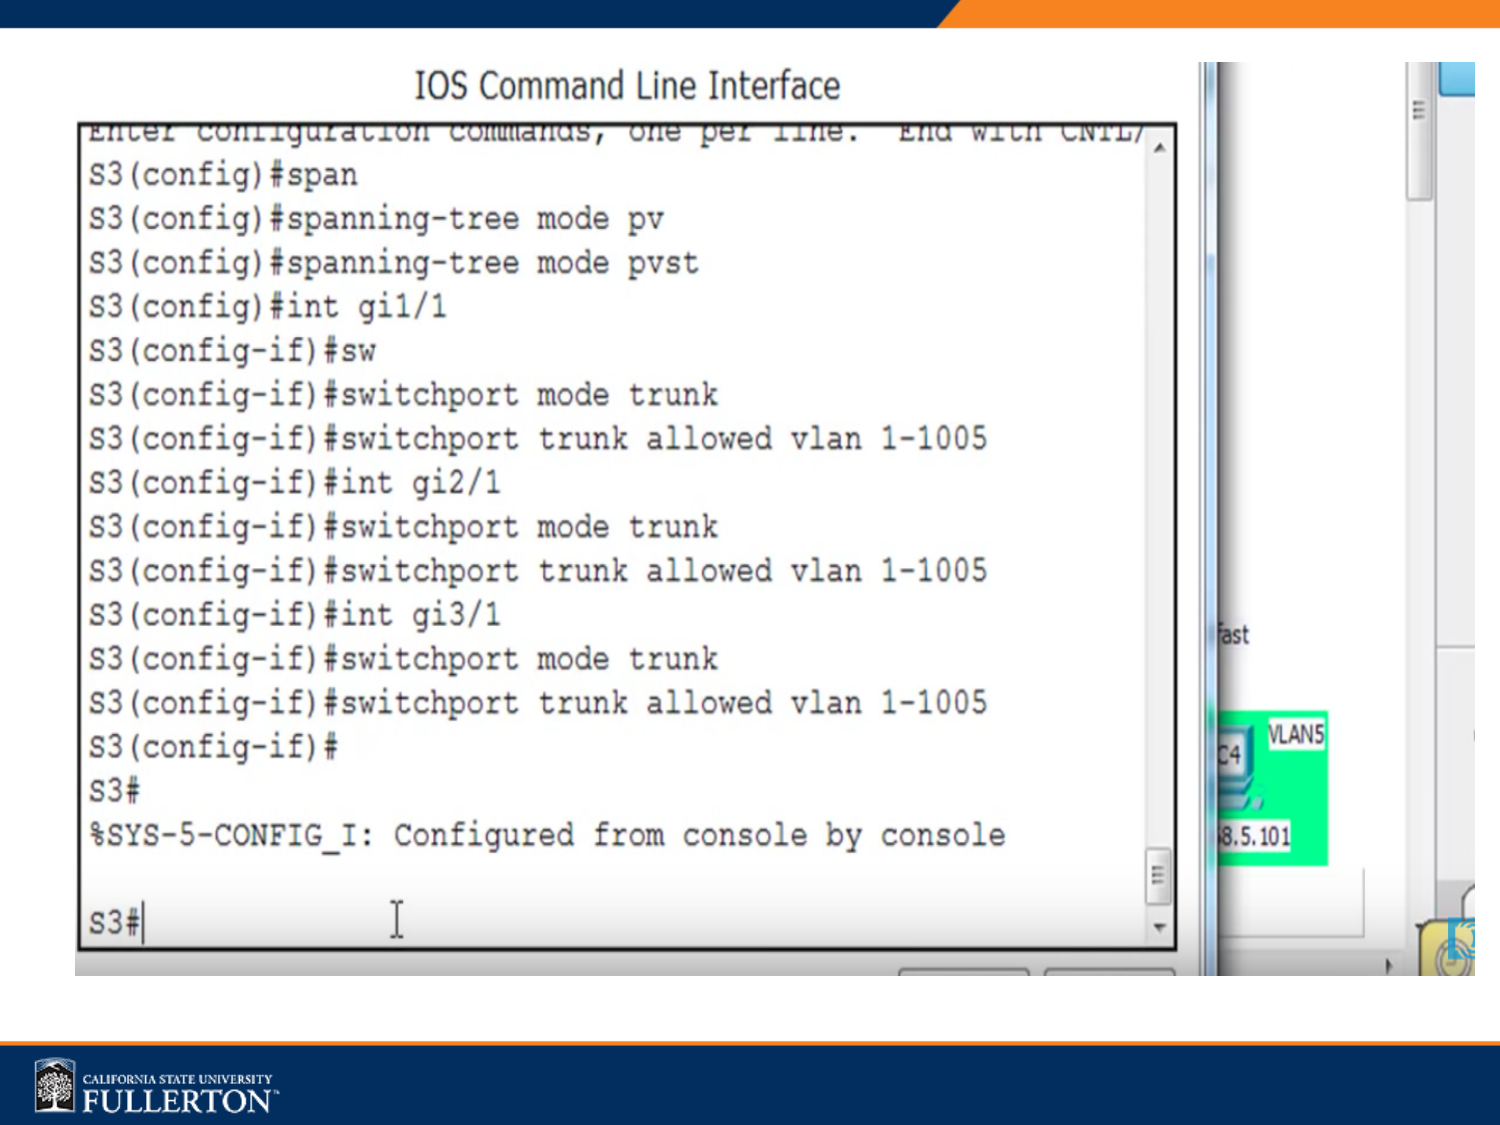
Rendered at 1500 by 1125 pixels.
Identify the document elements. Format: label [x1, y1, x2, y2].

list [74, 62, 1476, 977]
picture [0, 0, 1500, 1125]
